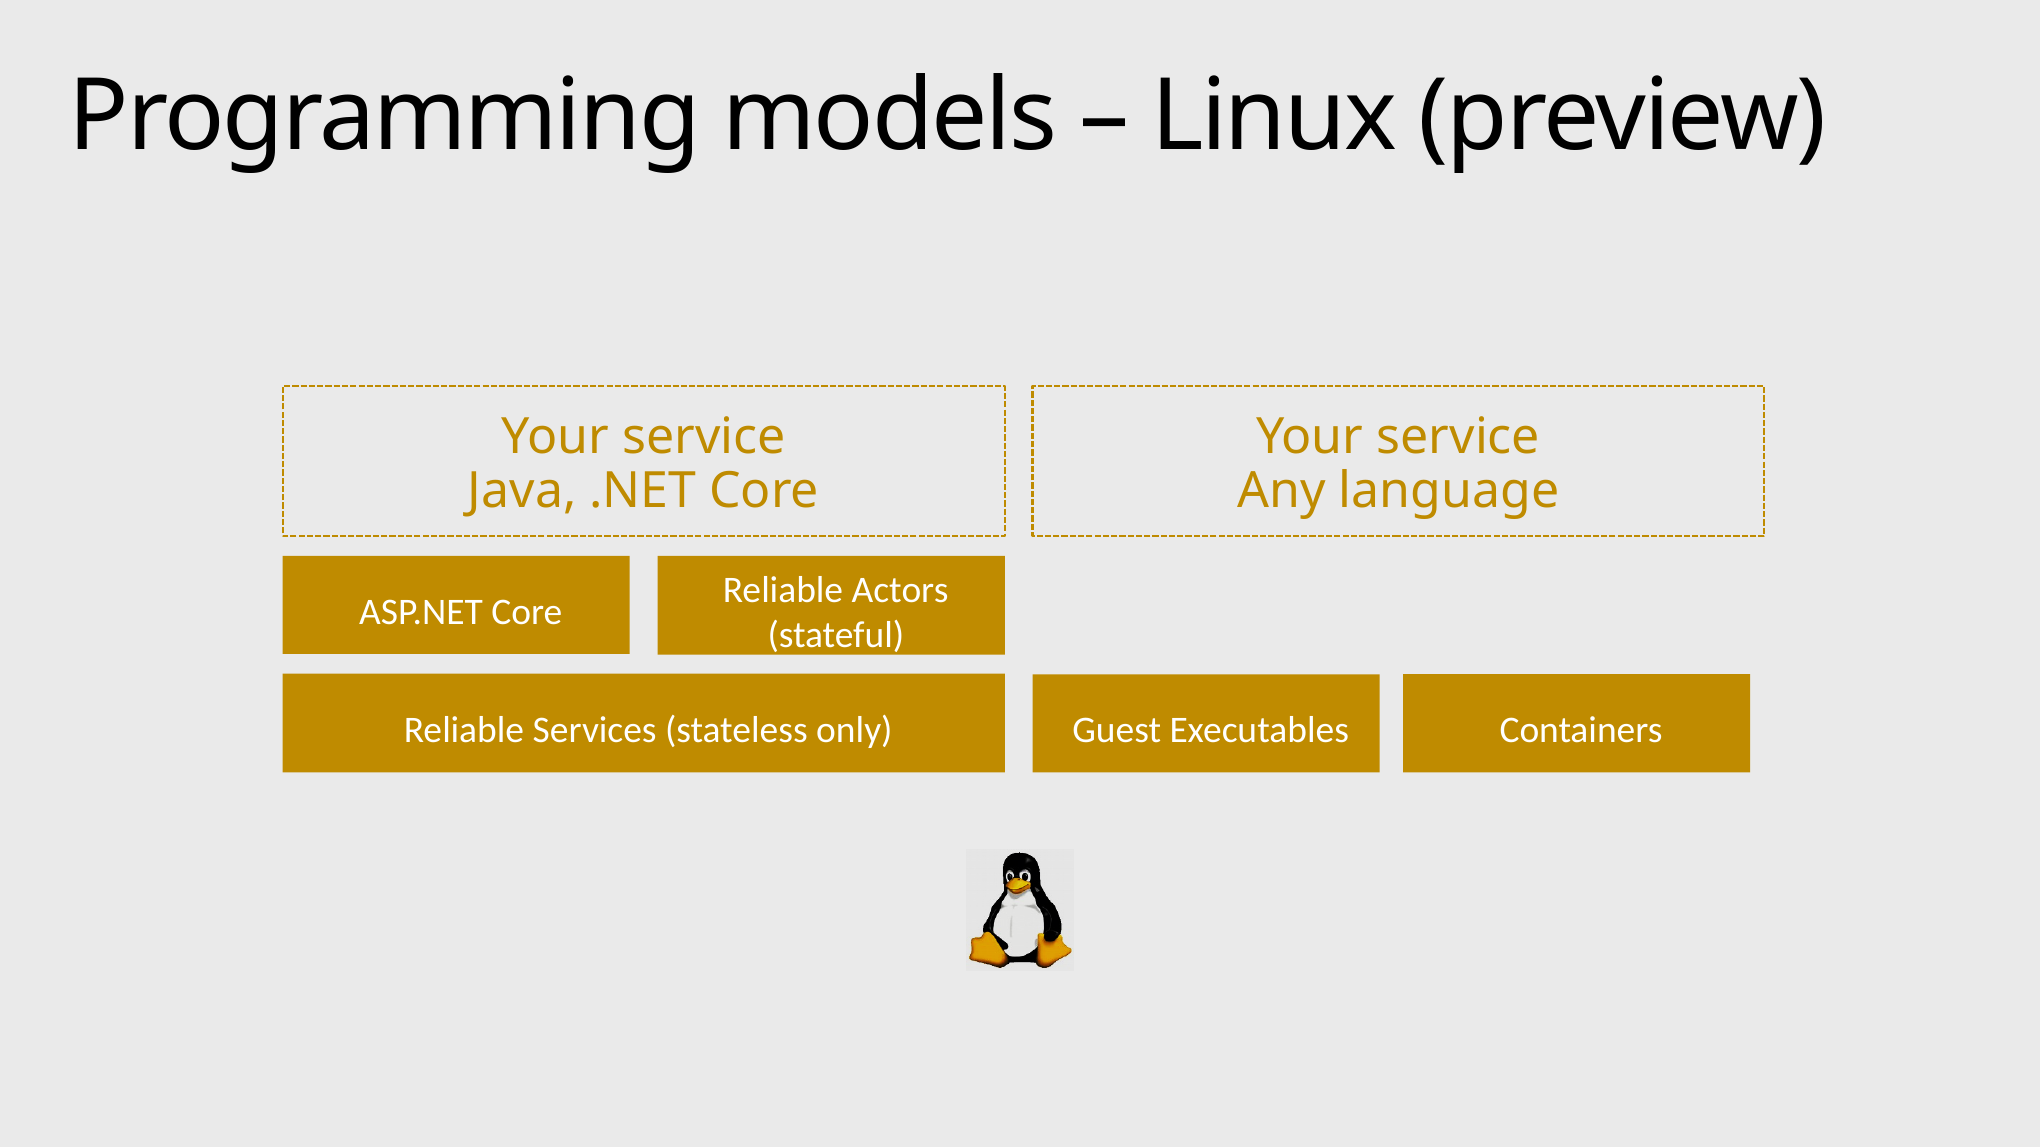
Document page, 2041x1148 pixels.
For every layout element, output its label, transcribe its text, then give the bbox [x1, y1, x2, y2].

text_box Your service Java, .NET Core [282, 385, 1006, 537]
text_box Guest Executables [1032, 674, 1380, 773]
text_box ASP.NET Core [282, 555, 630, 654]
title Programming models – Linux (preview) [45, 48, 1996, 199]
text_box Containers [1403, 674, 1751, 773]
text_box Reliable Actors (stateful) [657, 555, 1005, 655]
picture [966, 849, 1075, 971]
text_box Your service Any language [1032, 385, 1765, 537]
text_box Reliable Services (stateless only) [282, 673, 1005, 773]
